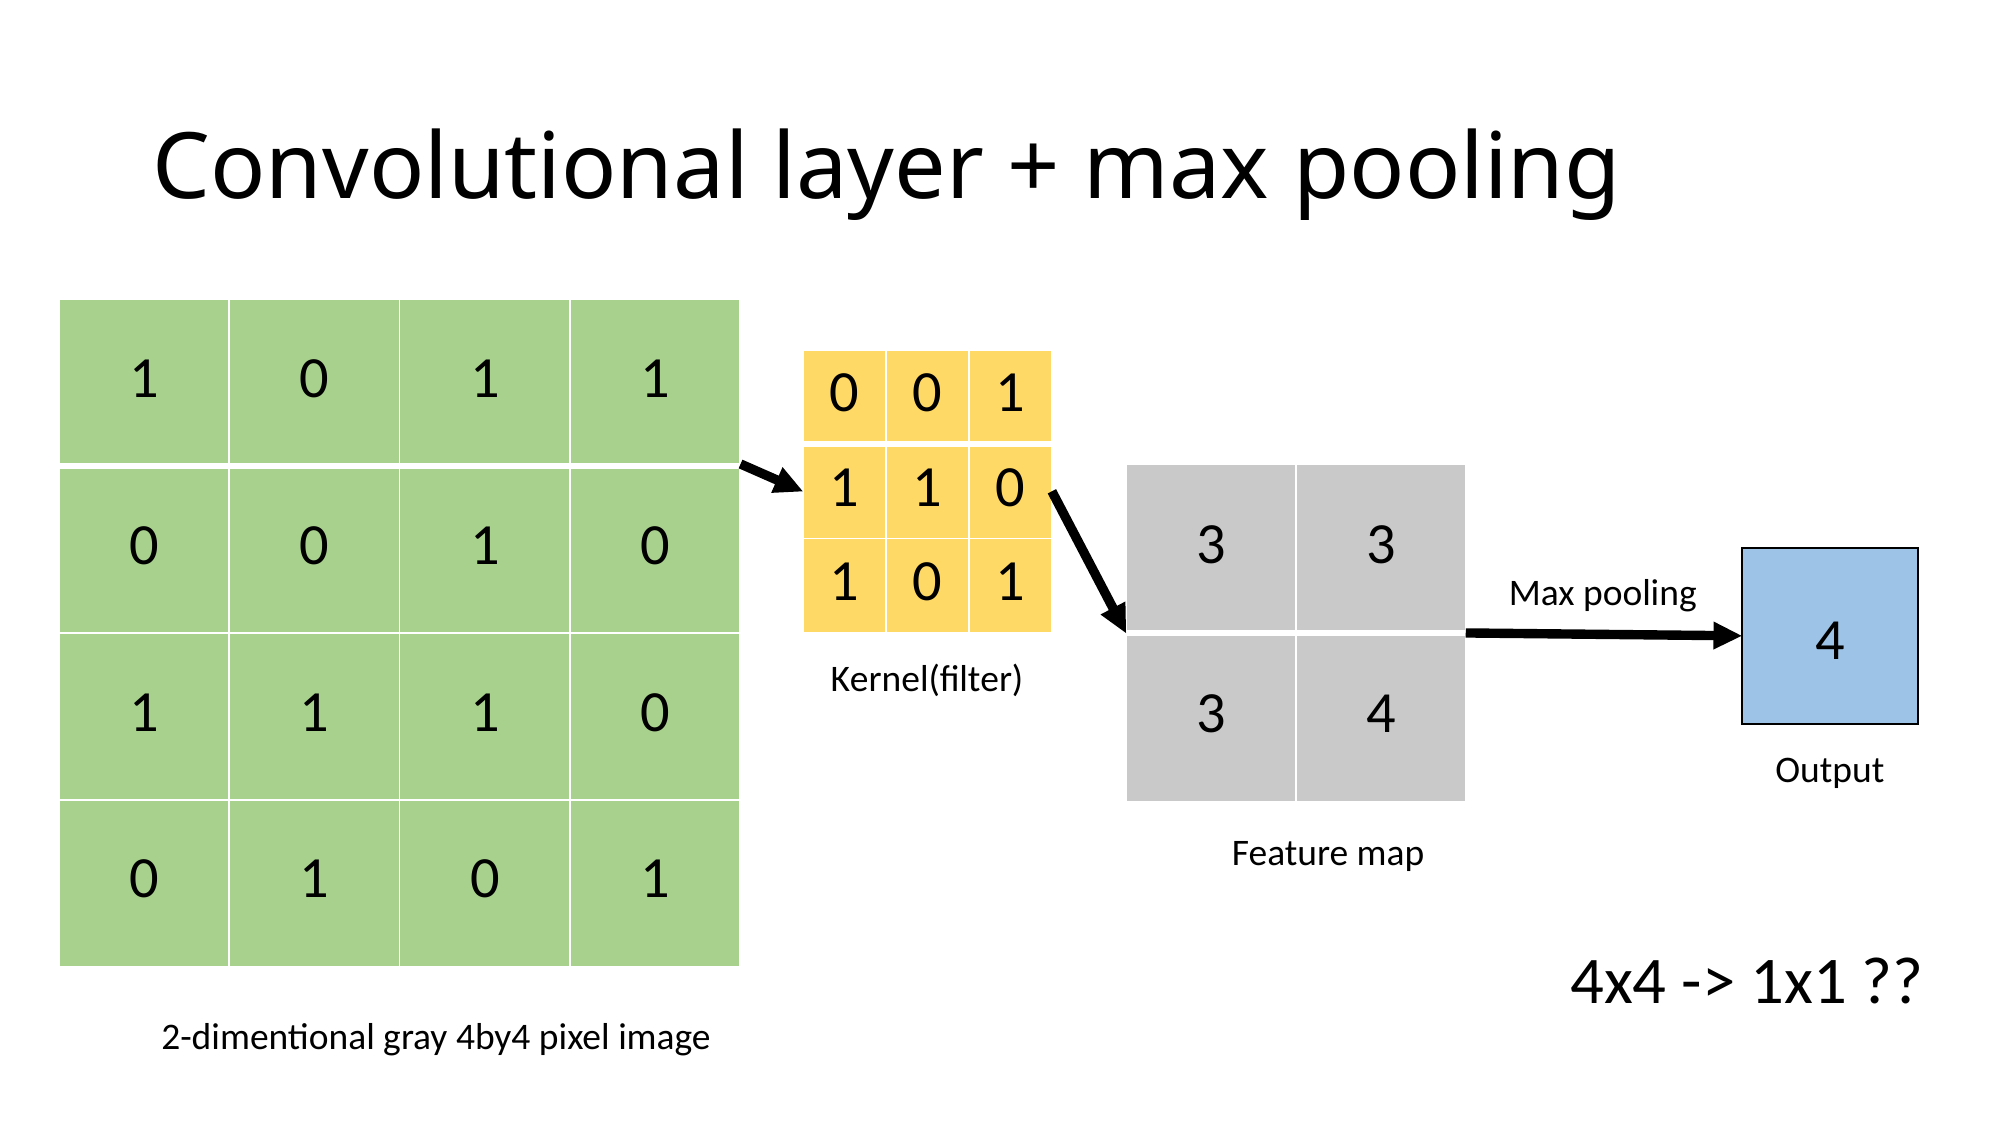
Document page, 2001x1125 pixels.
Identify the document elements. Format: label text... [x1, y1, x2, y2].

table_cell 0 [400, 801, 569, 966]
table_header 3 [1297, 465, 1465, 630]
table_header 3 [1127, 465, 1295, 630]
table_cell 3 [1127, 636, 1295, 801]
table_cell 0 [60, 469, 228, 632]
table_header 1 [970, 351, 1051, 441]
table_cell 1 [230, 801, 399, 966]
table_cell 1 [400, 469, 569, 632]
table_header 0 [230, 300, 399, 463]
table_cell 1 [400, 634, 569, 799]
text_box 4x4 -> 1x1 ?? [1555, 928, 1940, 1024]
table_cell 4 [1297, 636, 1465, 801]
table_cell 1 [970, 539, 1051, 632]
table_cell 1 [887, 447, 968, 538]
table_cell 1 [804, 447, 885, 538]
text_box Feature map [1217, 820, 1440, 881]
table_cell 1 [230, 634, 399, 799]
table_cell 0 [571, 469, 739, 632]
text_box Kernel(filter) [815, 646, 1039, 707]
table_header 1 [400, 300, 569, 463]
table_cell 1 [571, 801, 739, 966]
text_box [740, 463, 803, 492]
table_cell 1 [60, 634, 228, 799]
text_box Output [1760, 737, 1900, 798]
table_header 0 [804, 351, 885, 441]
table_header 1 [571, 300, 739, 463]
table_cell 0 [970, 447, 1051, 538]
table_cell 0 [60, 801, 228, 966]
text_box Max pooling [1494, 560, 1712, 621]
table_header 0 [887, 351, 968, 441]
table_cell 0 [230, 469, 399, 632]
title Convolutional layer + max pooling [137, 59, 1863, 278]
text_box 4 [1741, 547, 1919, 725]
table_cell 0 [571, 634, 739, 799]
table_header 1 [60, 300, 228, 463]
text_box 2-dimentional gray 4by4 pixel image [146, 1004, 727, 1065]
table_cell 0 [887, 539, 968, 632]
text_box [1051, 491, 1126, 633]
table_cell 1 [804, 539, 885, 632]
